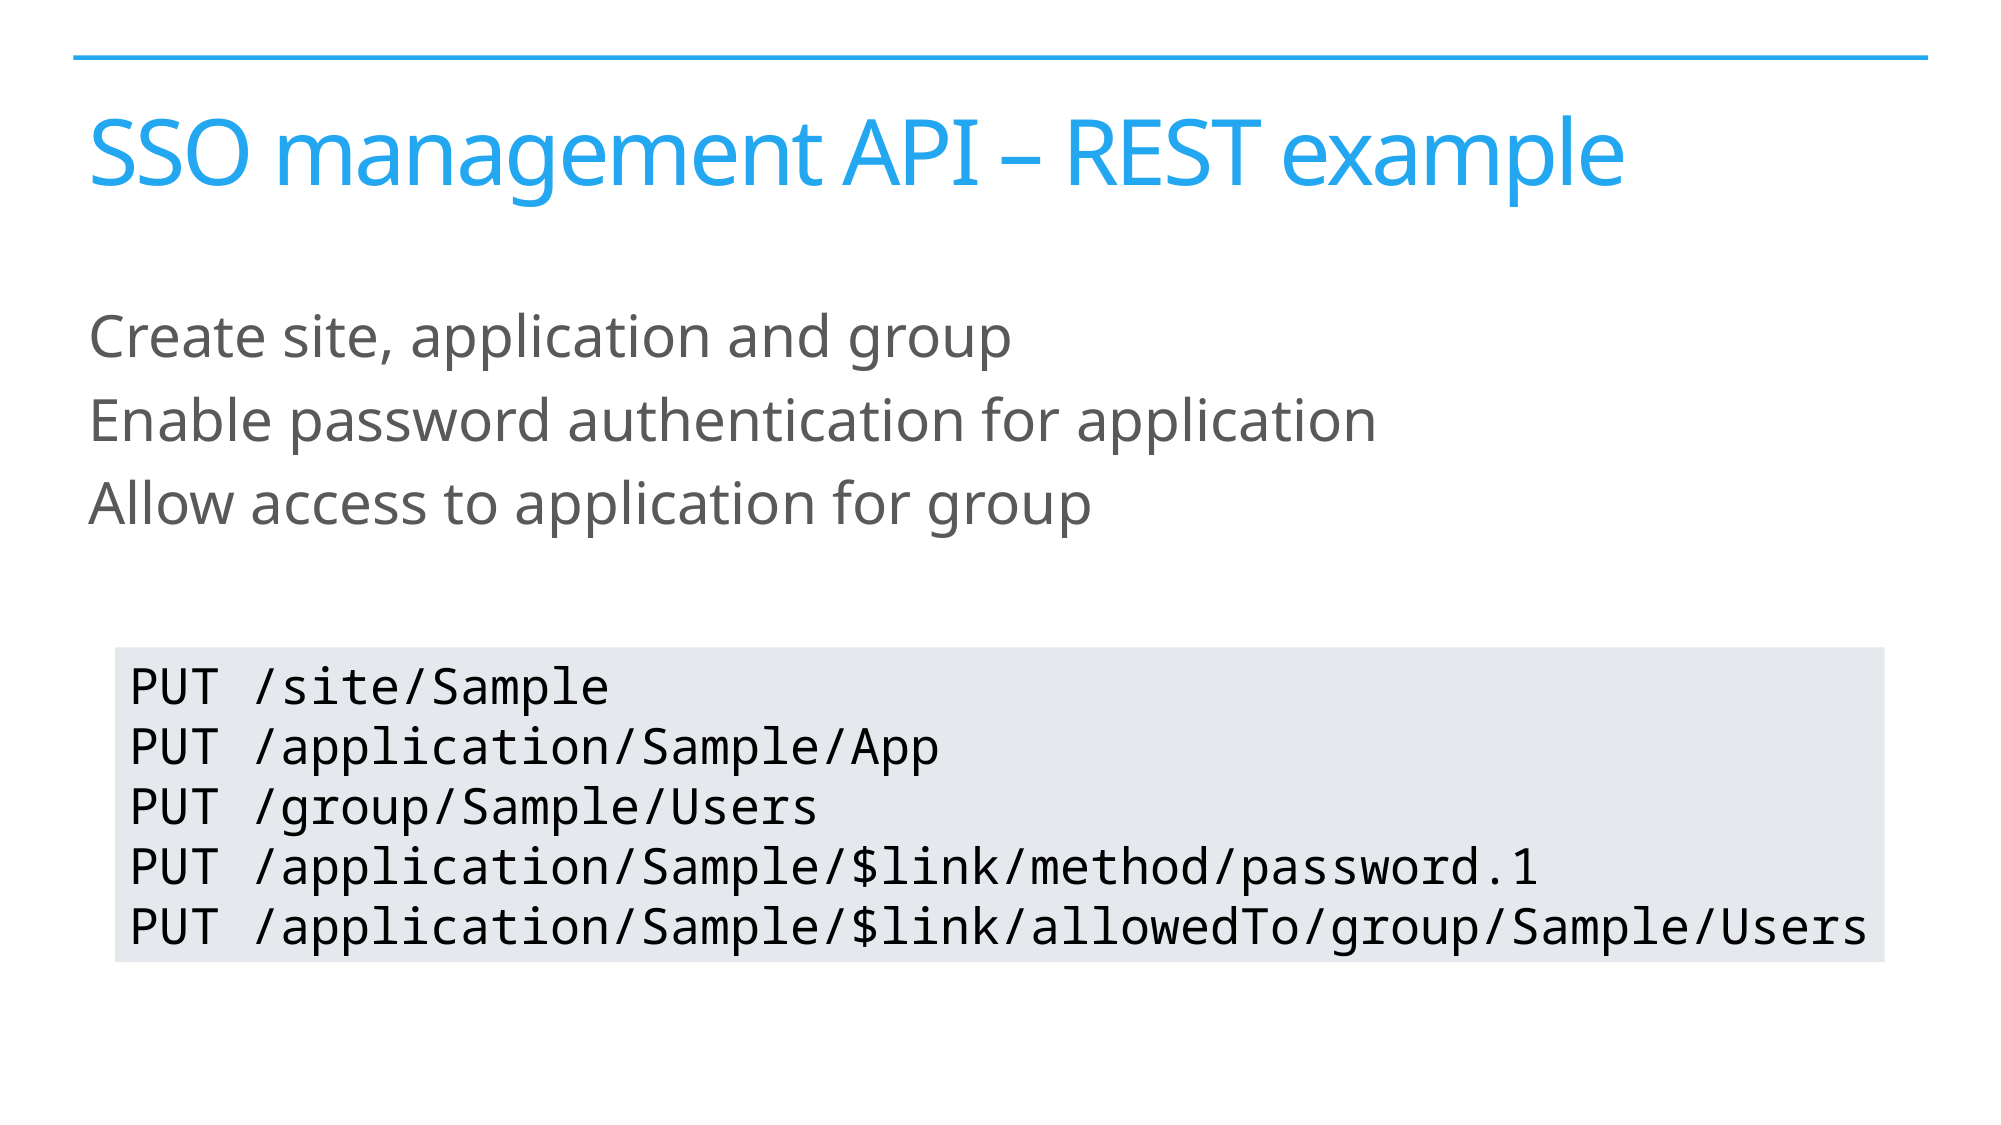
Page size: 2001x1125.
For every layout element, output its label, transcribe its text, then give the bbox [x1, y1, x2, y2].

list Create site, application and group Enable password authentication for application Allow access to application for group [73, 299, 1929, 1014]
title SSO management API – REST example [73, 59, 1929, 252]
text_box PUT /site/Sample PUT /application/Sample/App PUT /group/Sample/Users PUT /application/Sample/$link/method/password.1 PUT /application/Sample/$link/allowedTo/group/Sample/Users [115, 647, 1885, 963]
